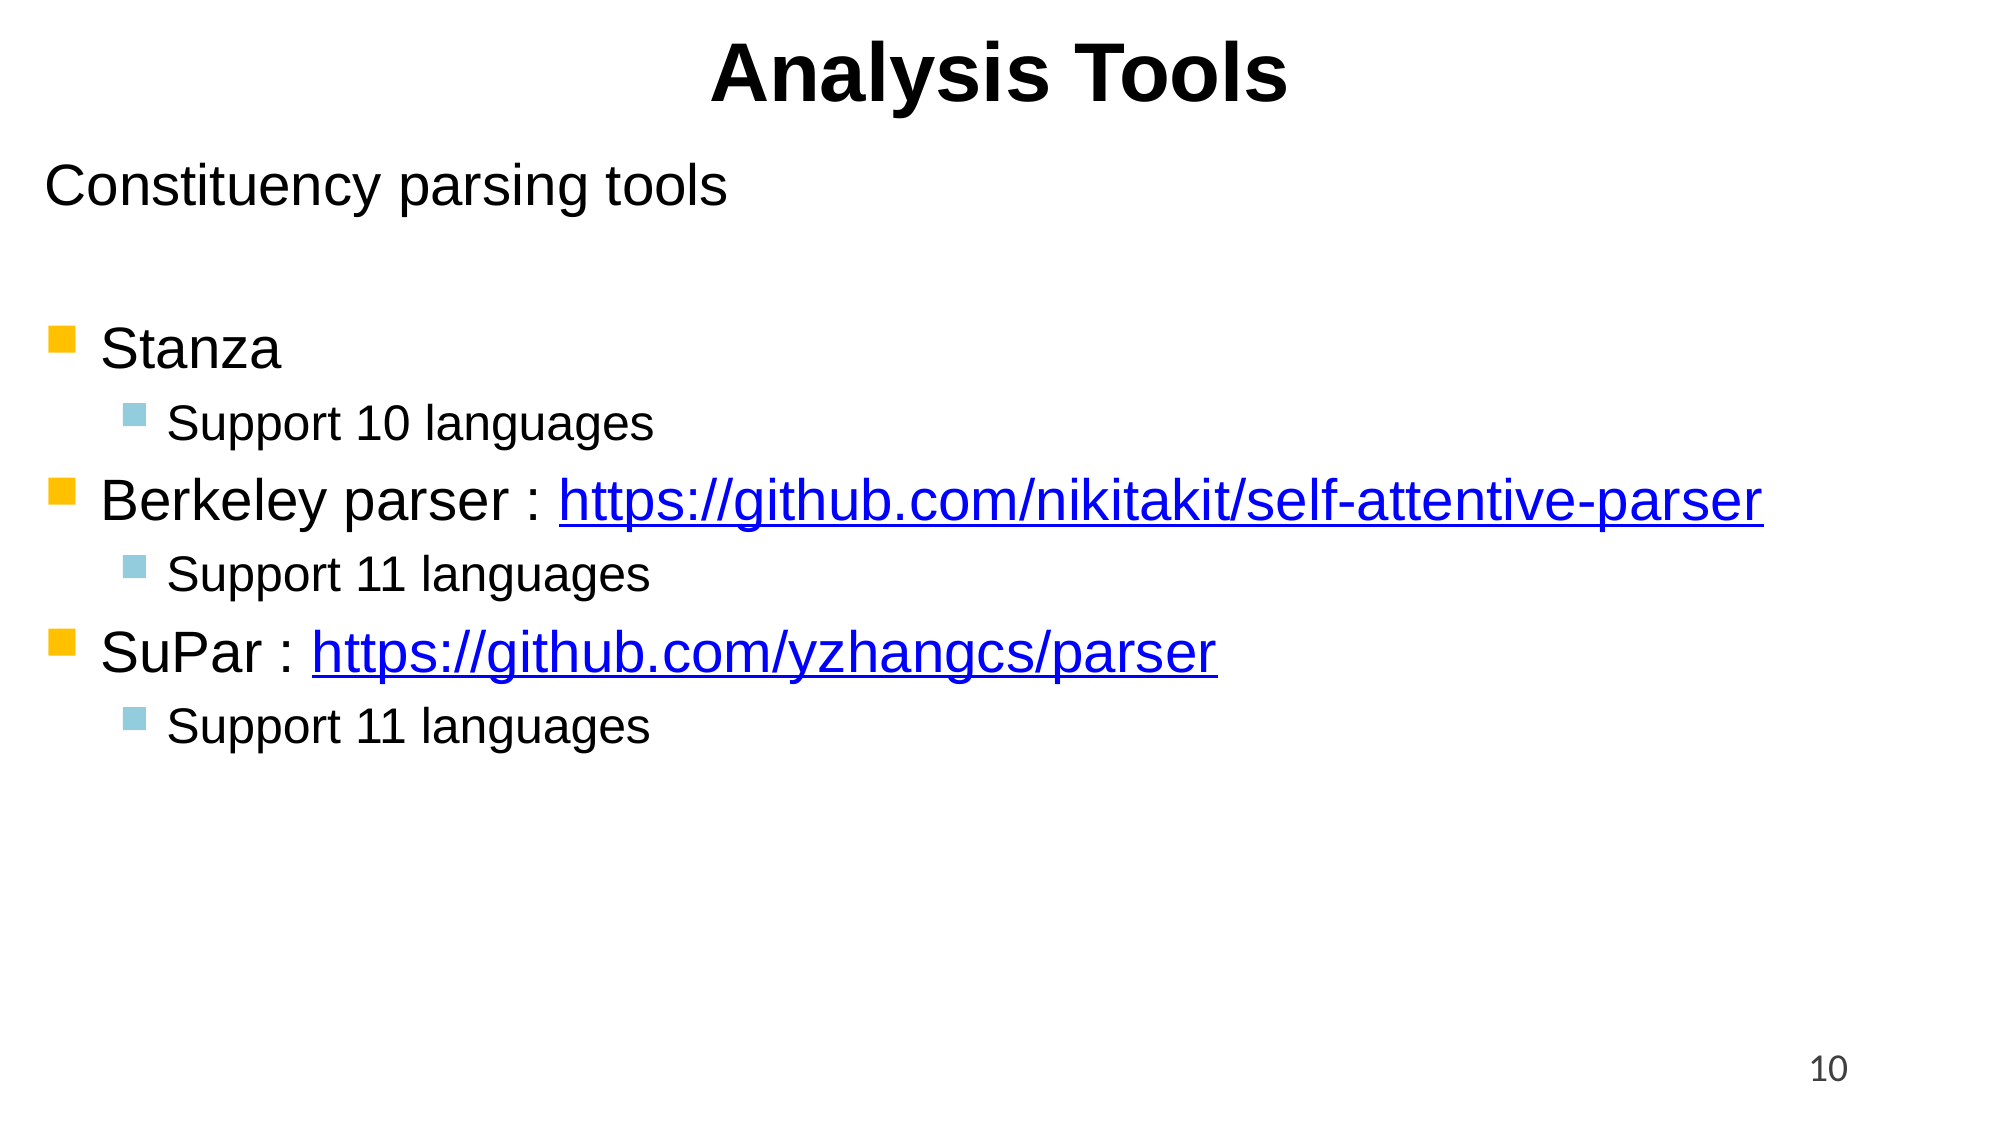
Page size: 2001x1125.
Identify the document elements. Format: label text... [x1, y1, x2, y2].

slide_number 10 [1756, 1035, 1900, 1083]
title Analysis Tools [0, 0, 2000, 138]
list Constituency parsing tools Stanza Support 10 languages Berkeley parser : https://github.com/nikitakit/self-attentive-parser Support 11 languages SuPar : https://github.com/yzhangcs/parser Support 11 languages [29, 139, 1920, 1023]
